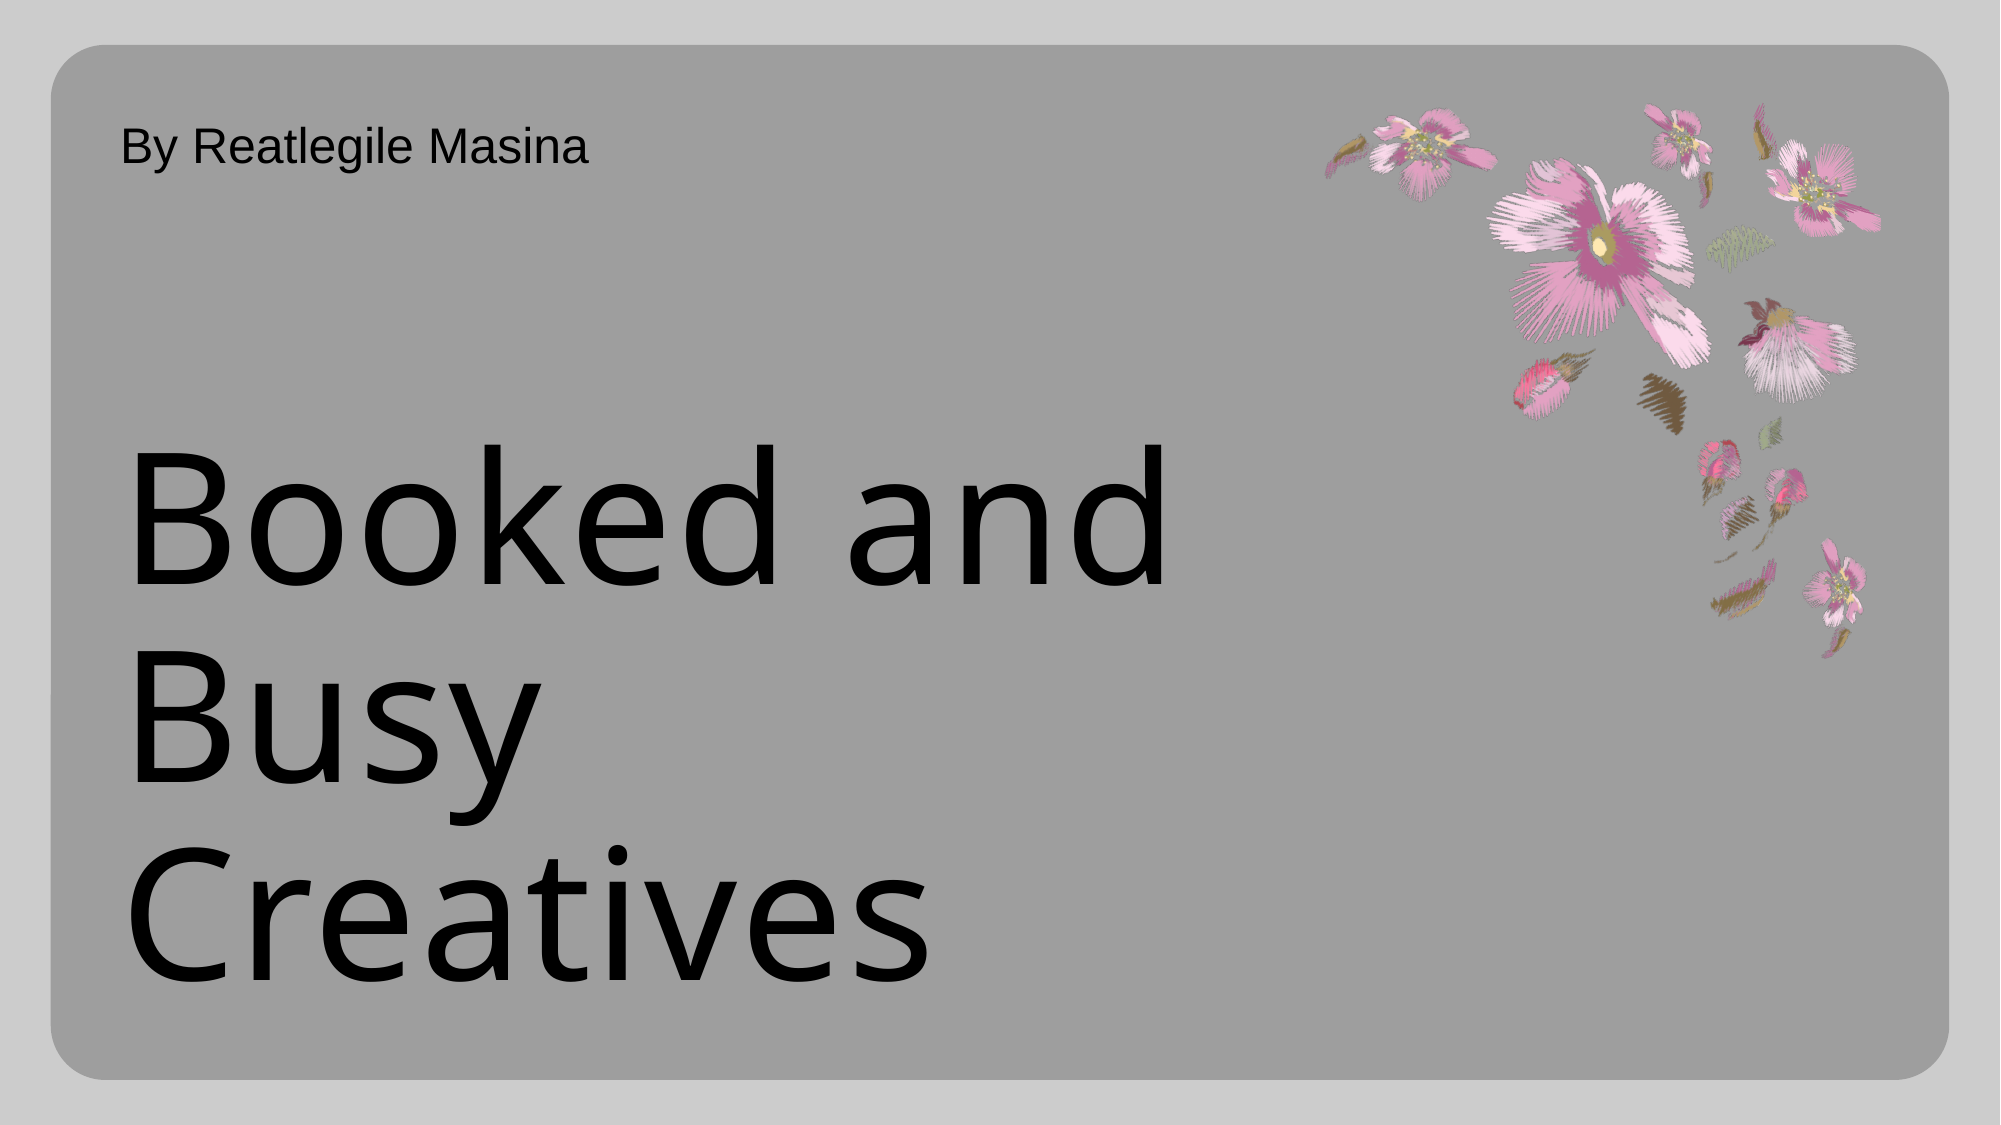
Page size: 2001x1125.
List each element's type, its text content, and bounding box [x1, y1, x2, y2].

subtitle By Reatlegile Masina [120, 120, 1245, 240]
picture [1319, 73, 1502, 256]
picture [1395, 98, 1935, 631]
picture [1765, 536, 1892, 662]
title Booked and Busy Creatives [120, 239, 1395, 1020]
